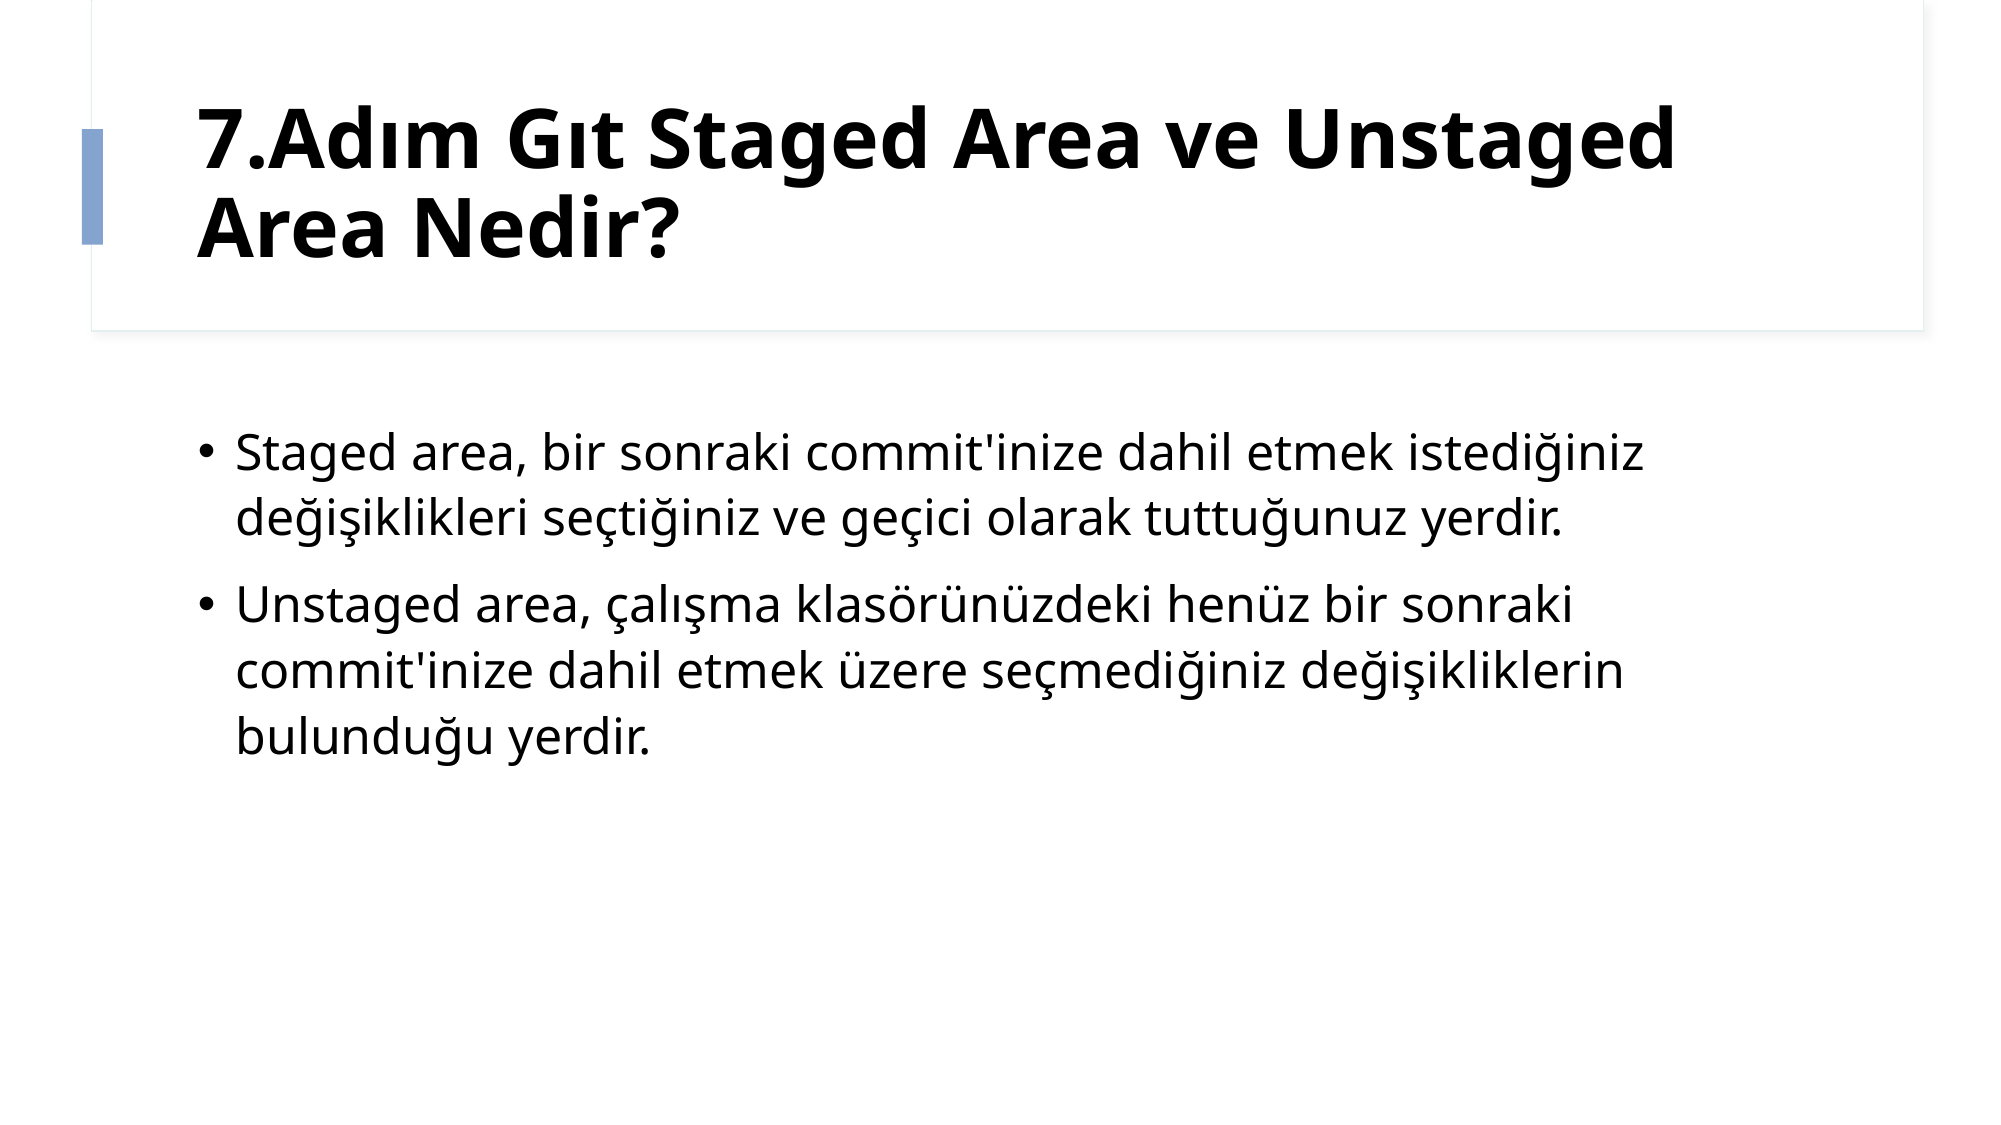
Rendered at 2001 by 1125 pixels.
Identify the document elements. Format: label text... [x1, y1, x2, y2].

title 7.Adım Gıt Staged Area ve Unstaged Area Nedir? [183, 90, 1851, 284]
list Staged area, bir sonraki commit'inize dahil etmek istediğiniz değişiklikleri seçtiğiniz ve geçici olarak tuttuğunuz yerdir. Unstaged area, çalışma klasörünüzdeki henüz bir sonraki commit'inize dahil etmek üzere seçmediğiniz değişikliklerin bulunduğu yerdir. [183, 406, 1851, 1013]
